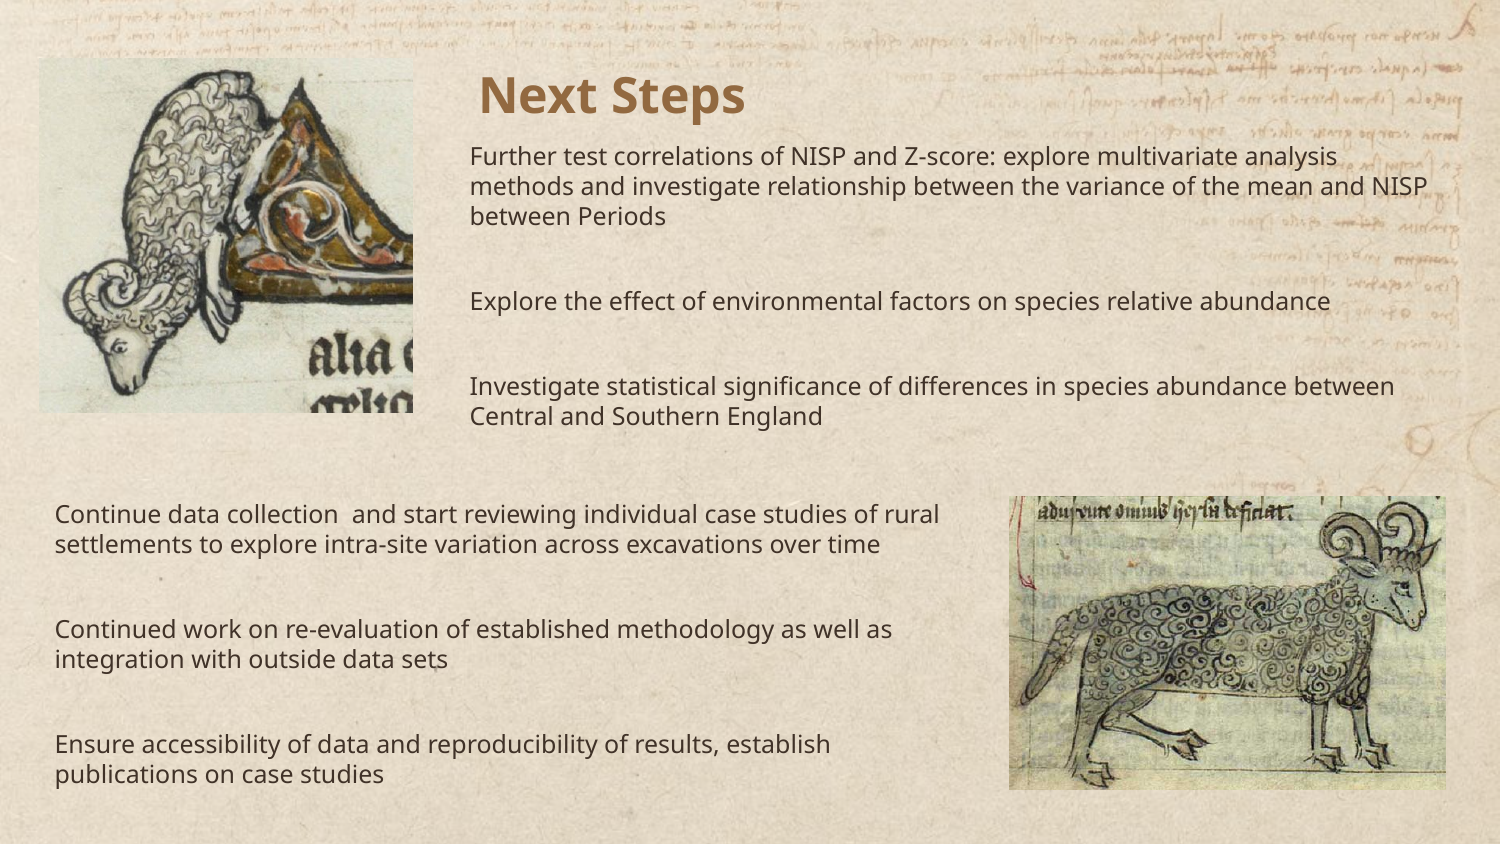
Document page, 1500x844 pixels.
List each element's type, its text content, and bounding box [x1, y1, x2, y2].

picture [1009, 496, 1446, 791]
list Further test correlations of NISP and Z-score: explore multivariate analysis methods and investigate relationship between the variance of the mean and NISP between Periods Explore the effect of environmental factors on species relative abundance Investigate statistical significance of differences in species abundance between Central and Southern England [454, 138, 1446, 432]
text_box Continue data collection and start reviewing individual case studies of rural settlements to explore intra-site variation across excavations over time Continued work on re-evaluation of established methodology as well as integration with outside data sets Ensure accessibility of data and reproducibility of results, establish publications on case studies [39, 496, 964, 791]
picture [39, 57, 413, 414]
title Next Steps [171, 17, 1053, 139]
